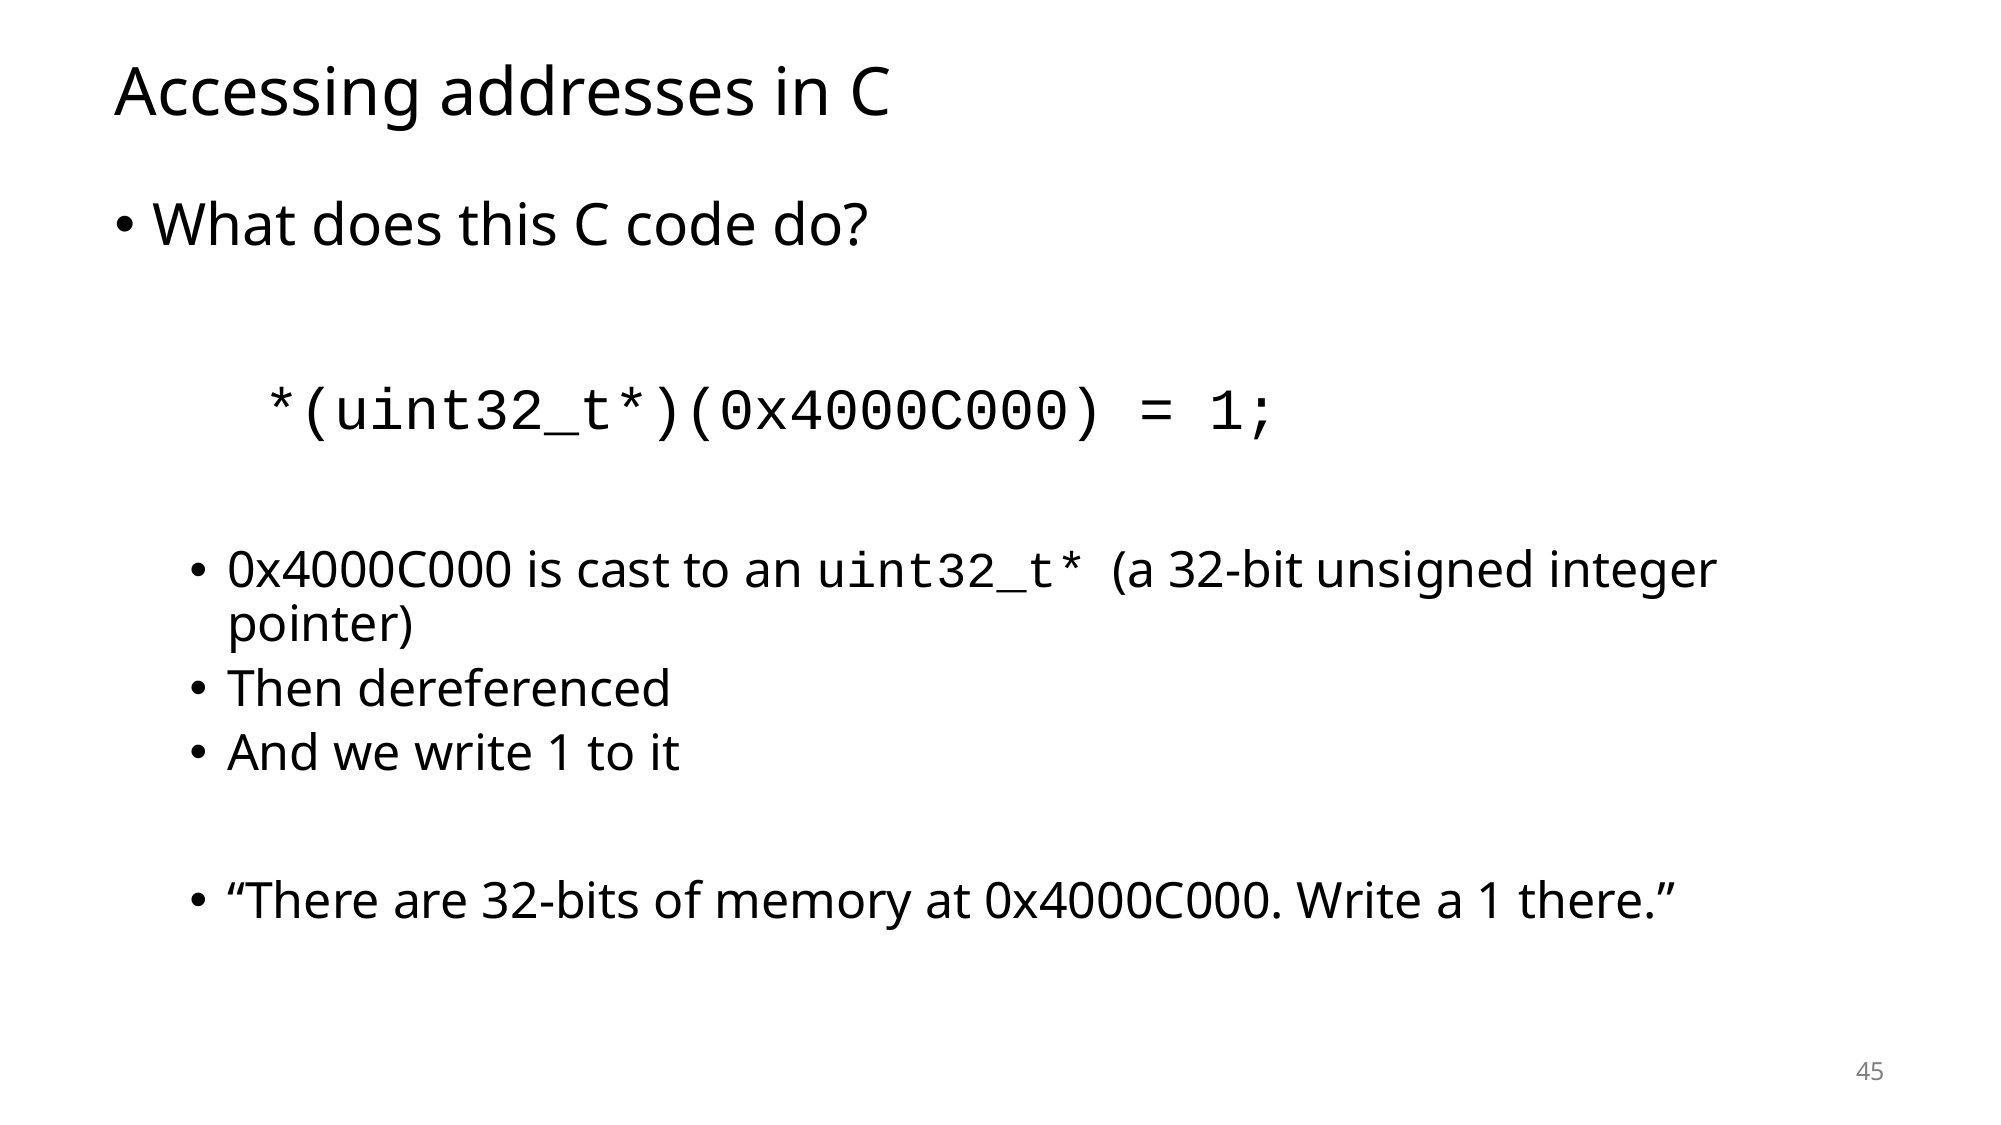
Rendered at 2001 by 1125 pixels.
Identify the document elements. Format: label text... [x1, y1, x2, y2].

title Accessing addresses in C [99, 37, 1900, 150]
slide_number 45 [1749, 1042, 1900, 1103]
list What does this C code do? *(uint32_t*)(0x4000C000) = 1; 0x4000C000 is cast to an uint32_t* (a 32-bit unsigned integer pointer) Then dereferenced And we write 1 to it “There are 32-bits of memory at 0x4000C000. Write a 1 there.” [99, 187, 1900, 1013]
